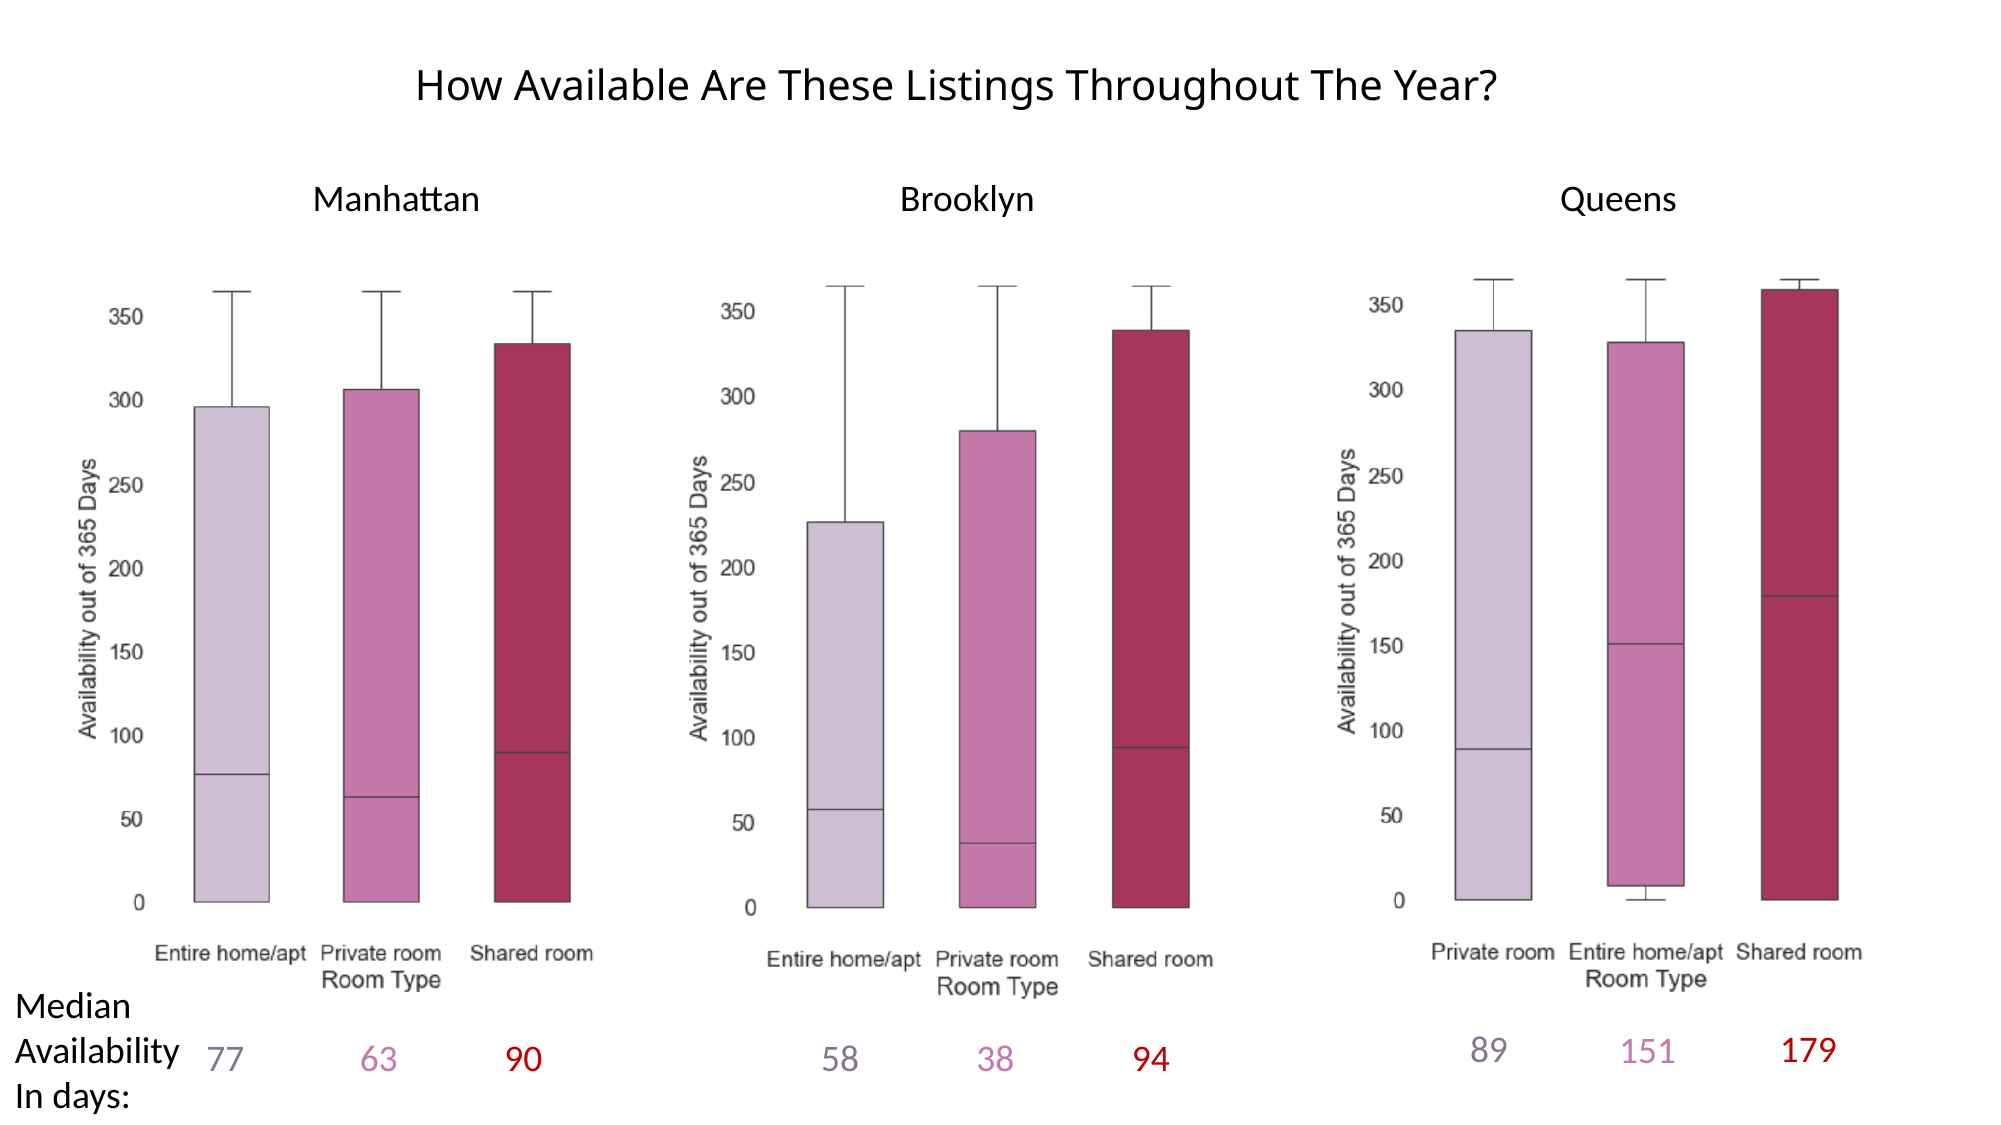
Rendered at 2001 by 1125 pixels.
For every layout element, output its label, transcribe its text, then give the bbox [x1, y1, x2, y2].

picture [658, 221, 1274, 1018]
text_box 89 [1455, 1017, 1562, 1078]
text_box Manhattan [297, 166, 648, 227]
title How Available Are These Listings Throughout The Year? [399, 0, 1563, 189]
text_box Median Availability In days: [0, 973, 211, 1124]
text_box 58 [806, 1026, 913, 1087]
text_box Queens [1545, 166, 1896, 227]
text_box 94 [1117, 1026, 1224, 1087]
text_box 151 [1604, 1018, 1711, 1079]
text_box 63 [345, 1026, 452, 1087]
text_box 77 [191, 1026, 298, 1087]
text_box 90 [489, 1026, 596, 1087]
picture [28, 227, 644, 1010]
text_box 38 [961, 1026, 1068, 1087]
text_box 179 [1765, 1017, 1872, 1078]
picture [1308, 233, 1896, 1016]
text_box Brooklyn [885, 166, 1236, 221]
